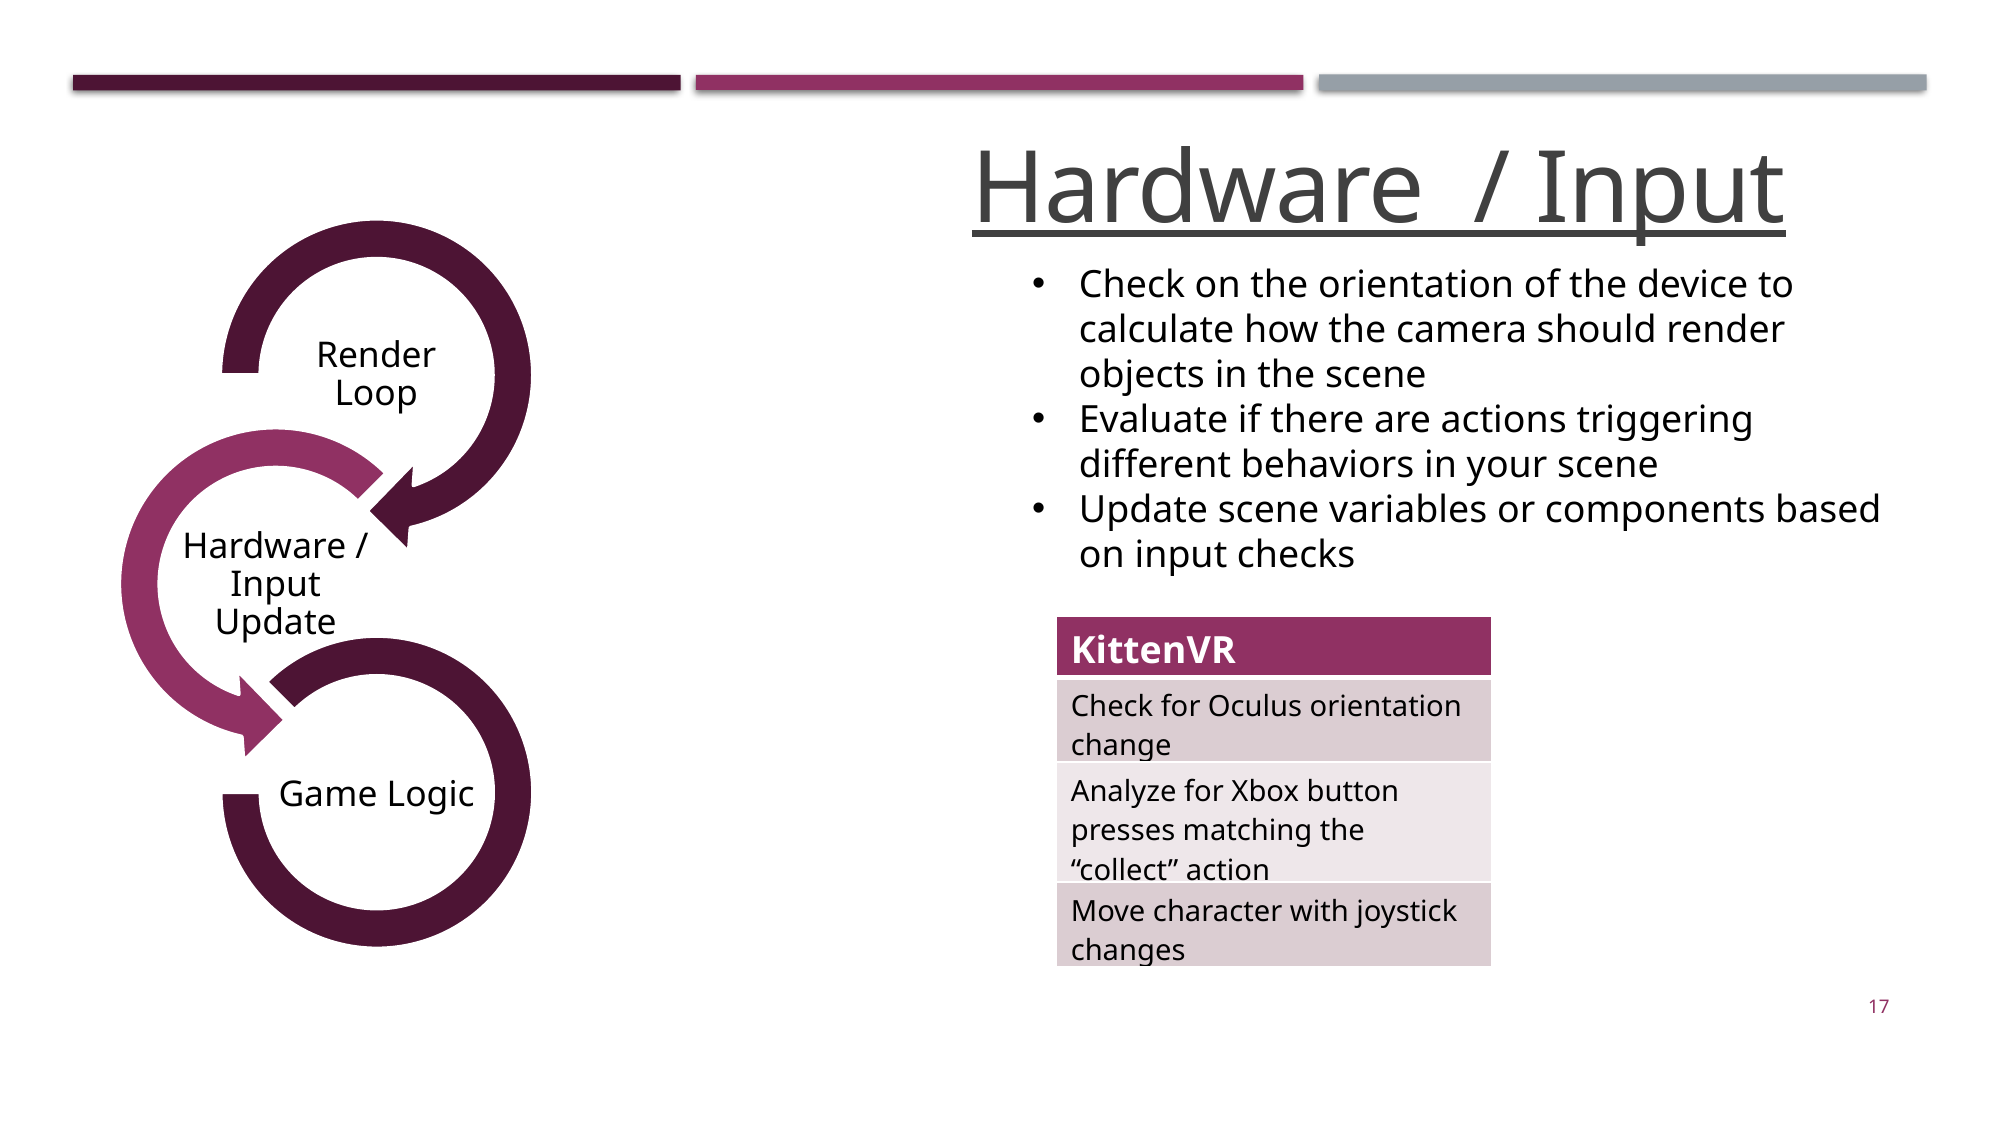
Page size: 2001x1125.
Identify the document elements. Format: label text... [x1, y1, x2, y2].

text_box Check on the orientation of the device to calculate how the camera should render objects in the scene Evaluate if there are actions triggering different behaviors in your scene Update scene variables or components based on input checks [1017, 252, 1925, 582]
text_box Hardware / Input [937, 133, 1801, 372]
slide_number 17 [1732, 977, 1905, 1037]
table_header KittenVR [1057, 617, 1491, 675]
table_cell Check for Oculus orientation change [1057, 680, 1491, 761]
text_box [0, 88, 668, 1053]
table_cell Move character with joystick changes [1057, 883, 1491, 966]
table_cell Analyze for Xbox button presses matching the “collect” action [1057, 763, 1491, 881]
